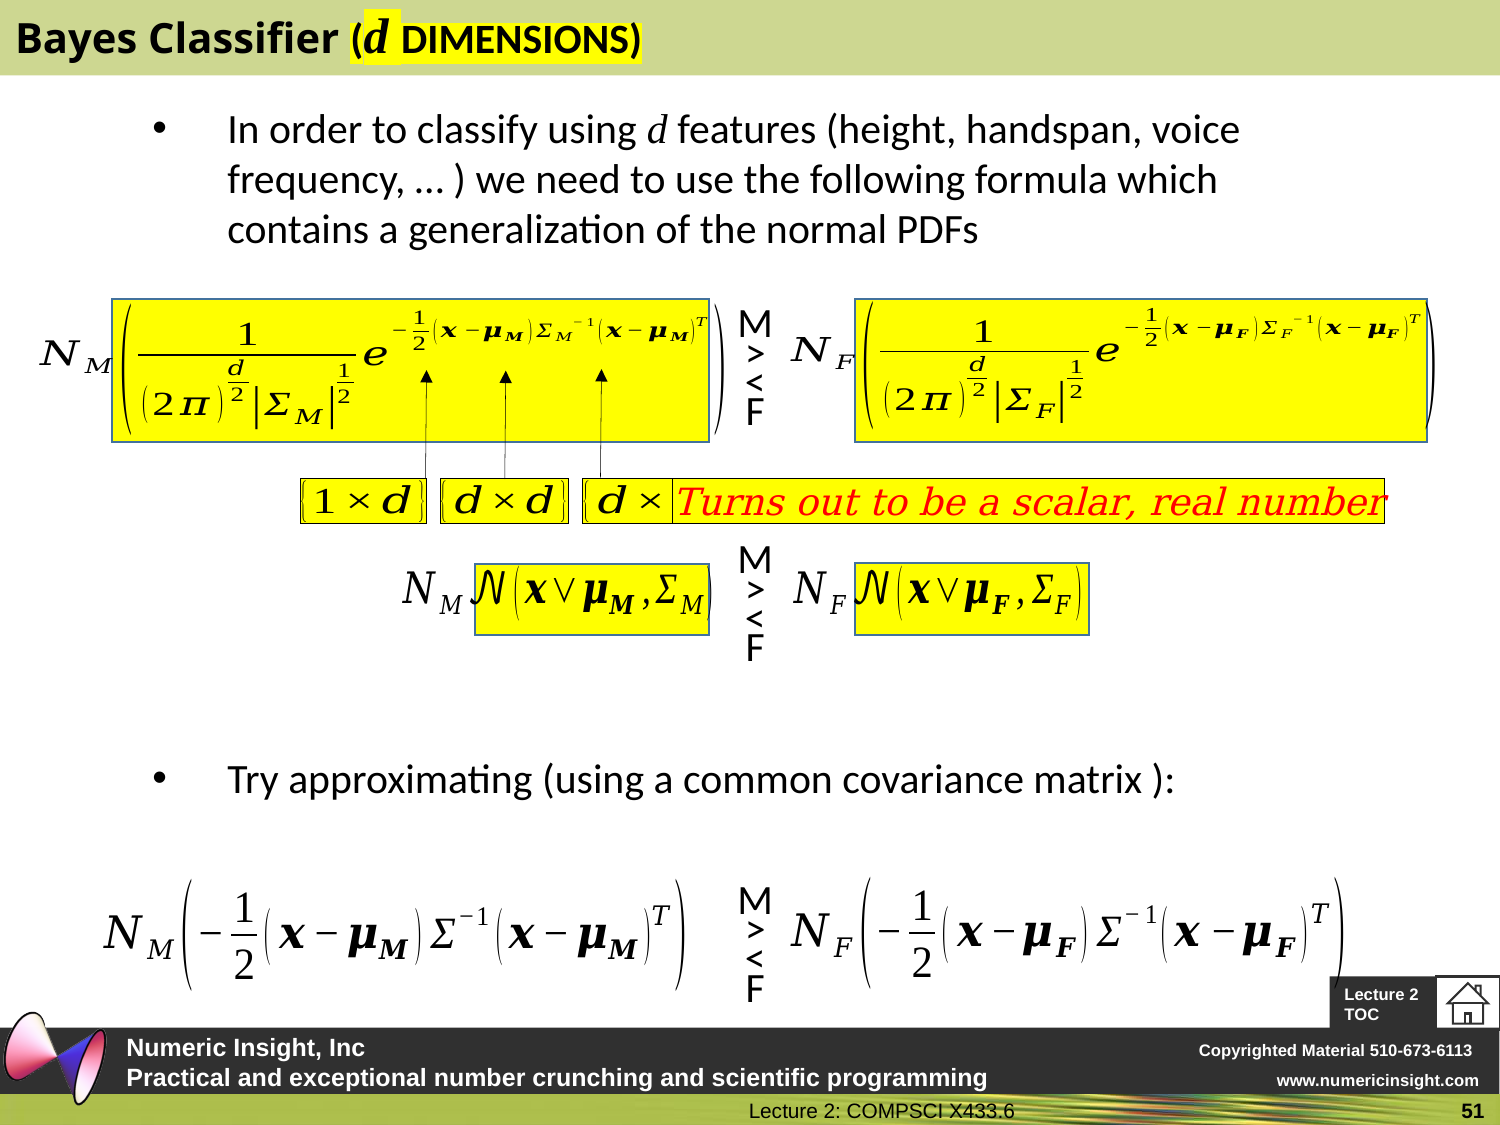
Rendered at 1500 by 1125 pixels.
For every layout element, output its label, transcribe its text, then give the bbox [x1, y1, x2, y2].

picture [0, 1007, 1500, 1125]
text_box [400, 524, 1083, 679]
title Bayes Classifier (d DIMENSIONS) [0, 0, 1500, 76]
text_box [101, 865, 1347, 1019]
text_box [300, 369, 1323, 524]
text_box [1083, 562, 1090, 636]
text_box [37, 288, 1440, 443]
